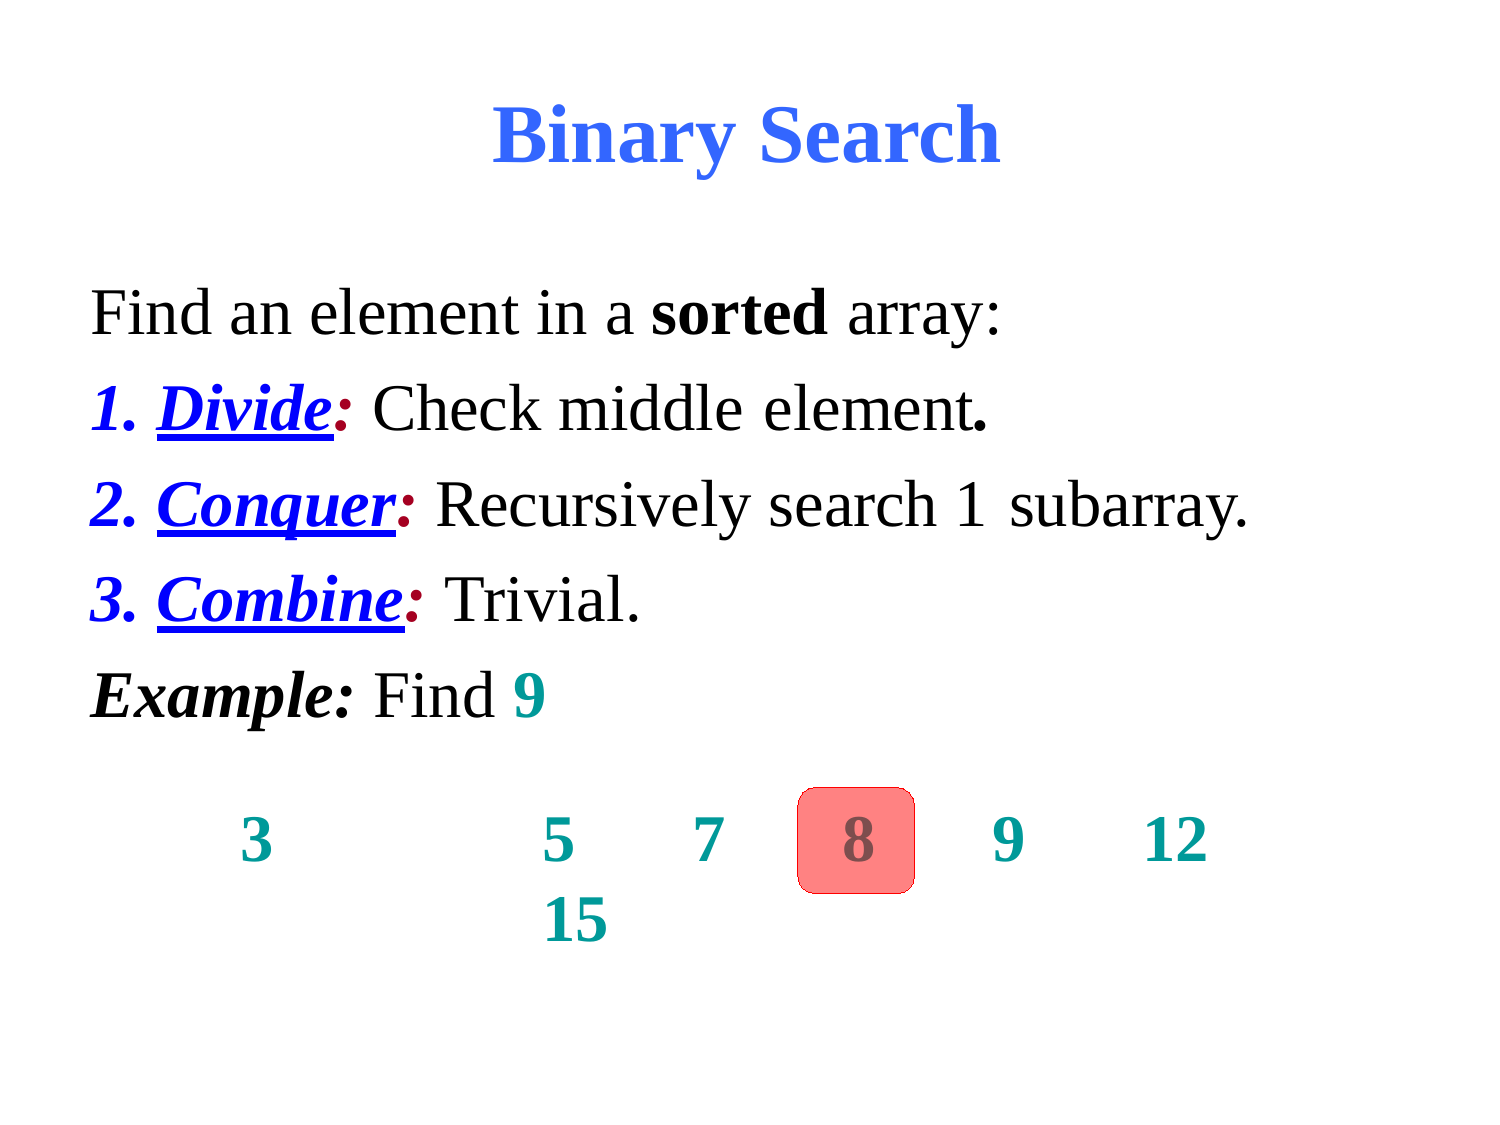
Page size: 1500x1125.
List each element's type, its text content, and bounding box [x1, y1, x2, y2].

title Binary Search [490, 77, 1008, 249]
text_box [797, 787, 915, 894]
text_box Find an element in a sorted array: Divide: Check middle element. Conquer: Recursively search 1 subarray. Combine: Trivial. Example: Find 9 3 5 7 8 9 12 15 [87, 249, 1257, 955]
